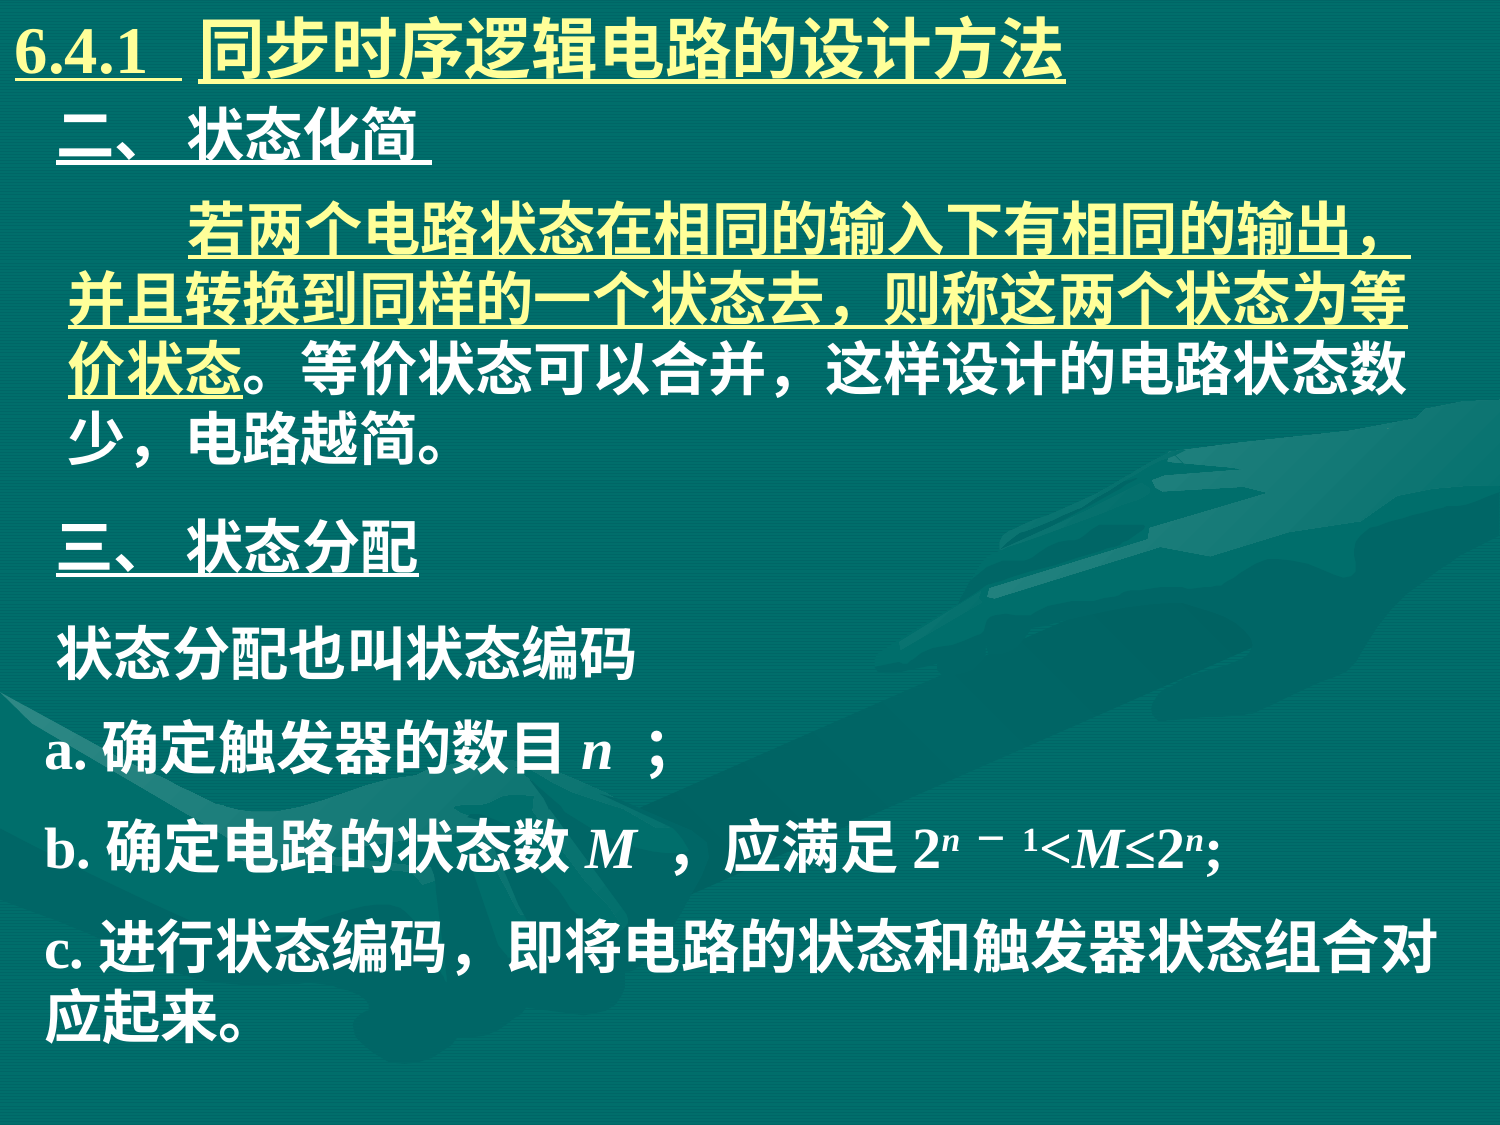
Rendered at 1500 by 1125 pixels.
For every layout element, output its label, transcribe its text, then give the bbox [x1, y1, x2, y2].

text_box 状态分配也叫状态编码 [41, 609, 942, 695]
text_box 6.4.1 同步时序逻辑电路的设计方法 [0, 0, 1315, 95]
text_box a.确定触发器的数目n ； b.确定电路的状态数M ，应满足2n－1<M≤2n; c.进行状态编码，即将电路的状态和触发器状态组合对应起来。 [29, 704, 1459, 1058]
title 二、 状态化简 [41, 95, 634, 183]
text_box 三、 状态分配 [41, 503, 542, 579]
text_box 若两个电路状态在相同的输入下有相同的输出，并且转换到同样的一个状态去，则称这两个状态为等价状态。等价状态可以合并，这样设计的电路状态数少，电路越简。 [53, 184, 1447, 480]
